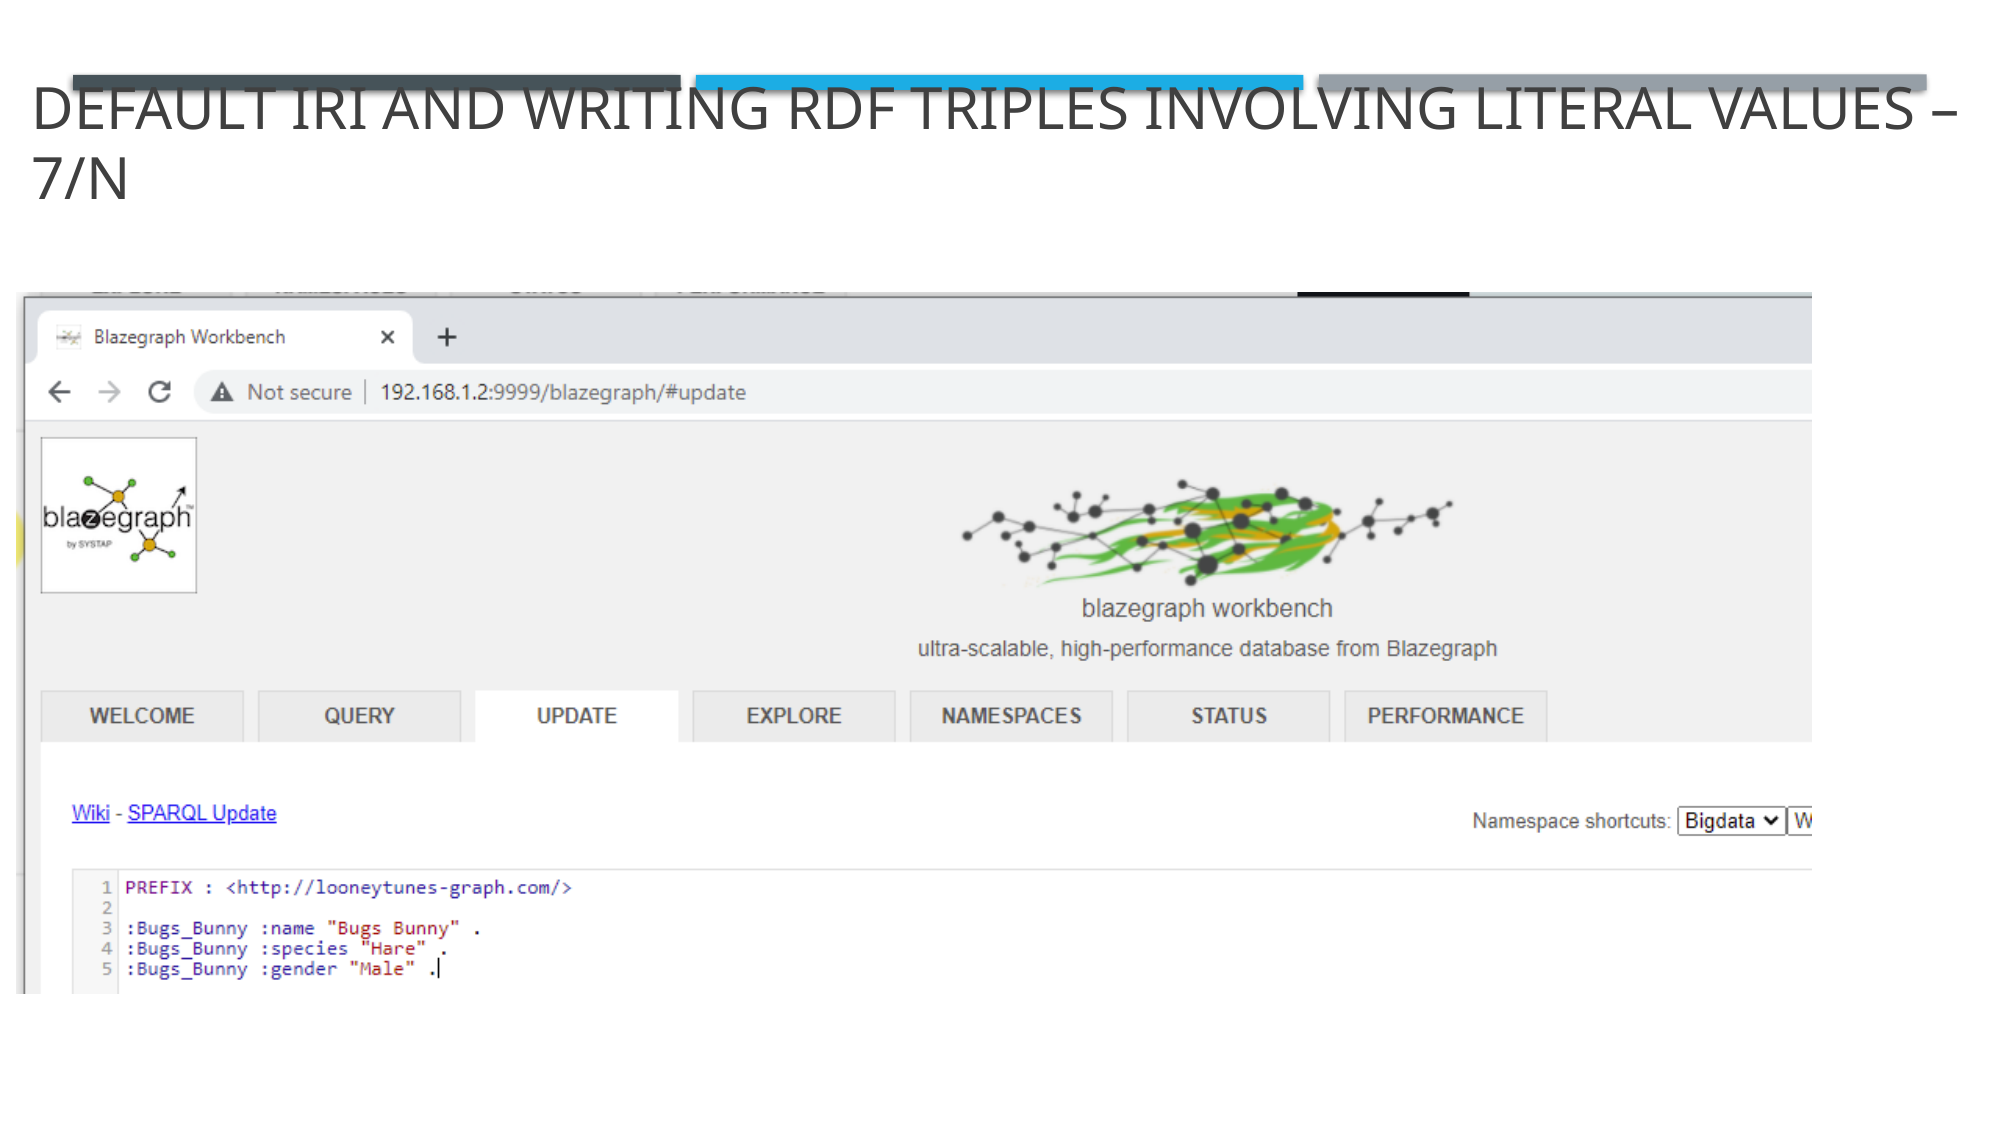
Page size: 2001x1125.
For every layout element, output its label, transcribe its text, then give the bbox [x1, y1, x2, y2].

picture [16, 291, 1813, 995]
title Default IRI and writing RDF triples involving literal values – 7/n [16, 115, 2000, 219]
